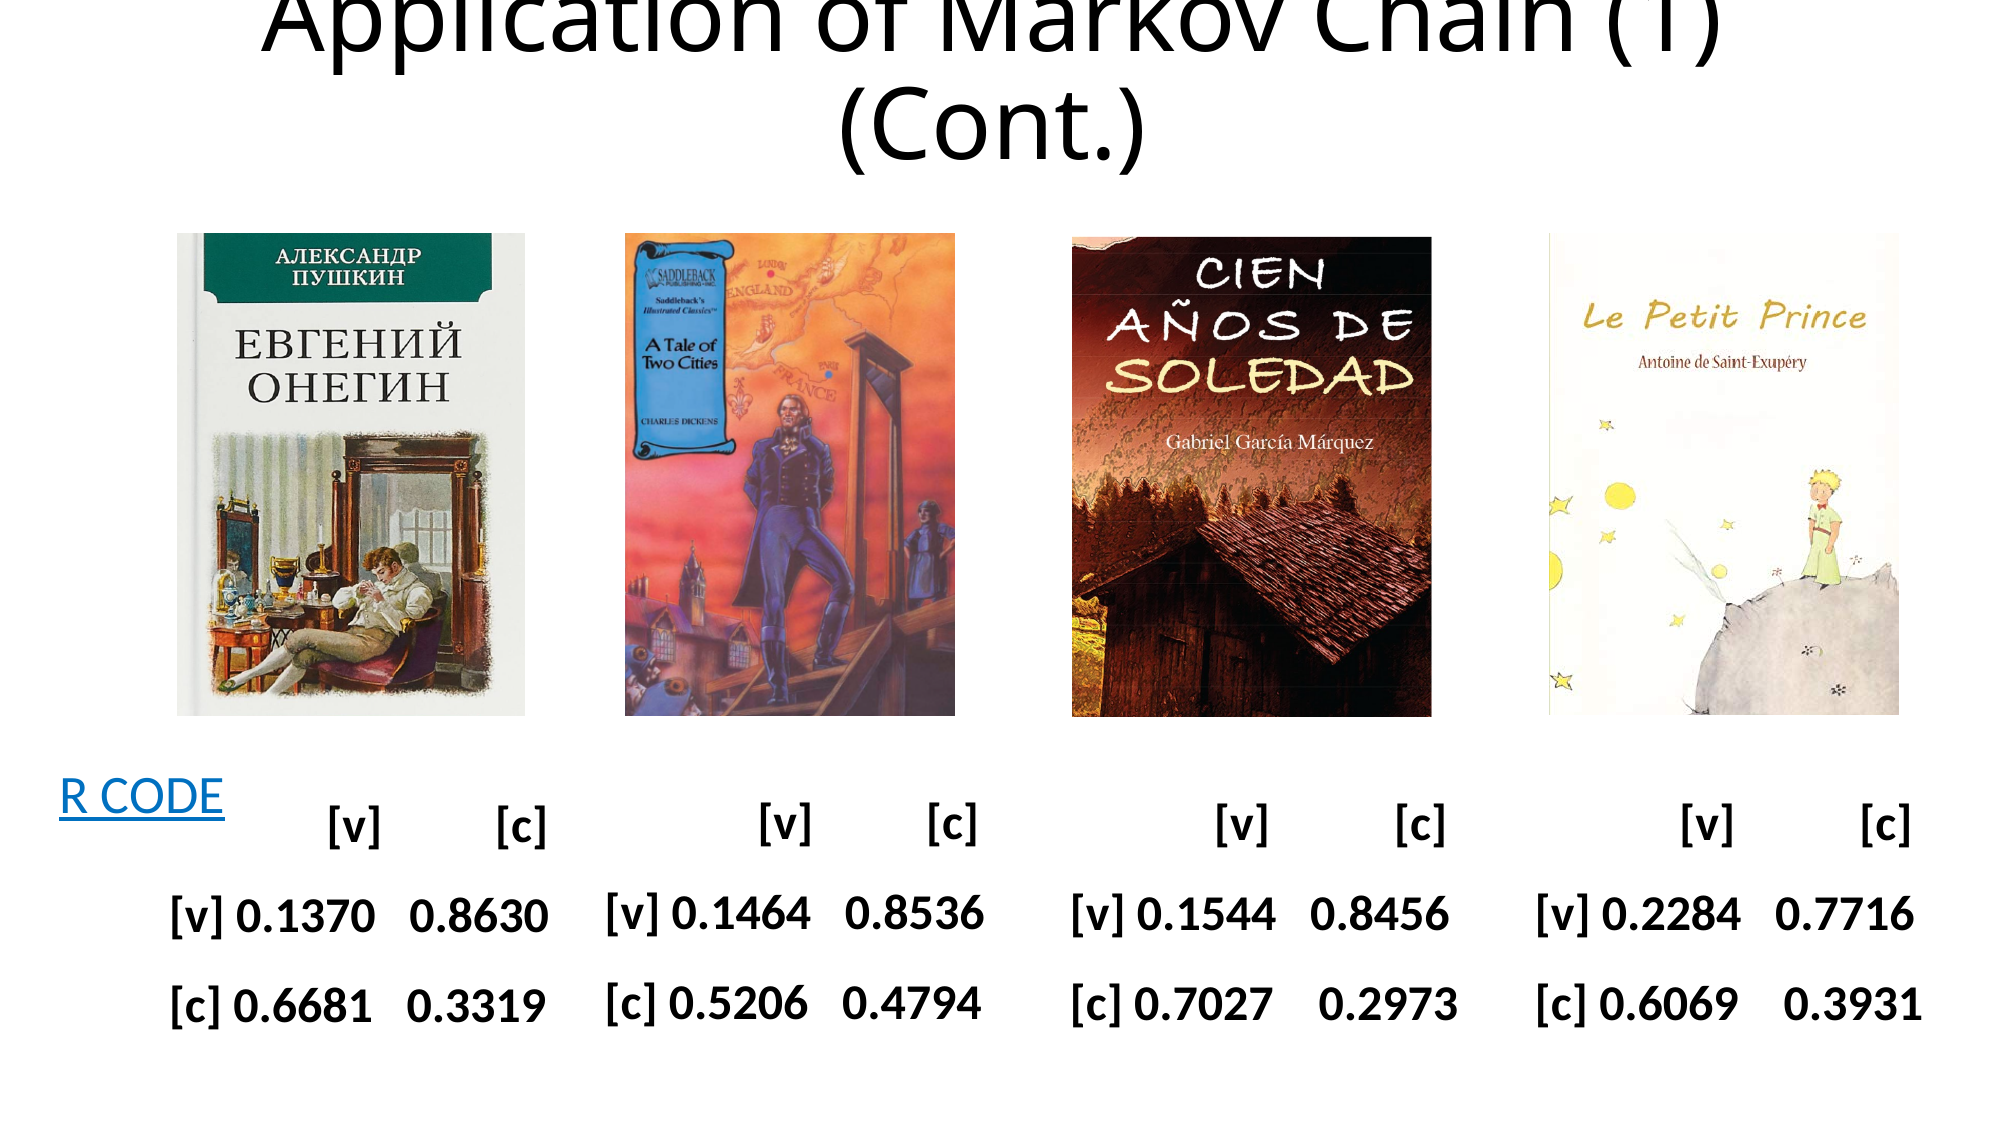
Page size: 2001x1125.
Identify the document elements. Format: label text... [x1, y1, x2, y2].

text_box [v] [c] [v] 0.1370 0.8630 [c] 0.6681 0.3319 [153, 754, 590, 1040]
picture [1549, 233, 1899, 715]
picture [177, 233, 525, 716]
text_box R CODE [44, 752, 245, 832]
text_box [v] [c] [v] 0.2284 0.7716 [c] 0.6069 0.3931 [1519, 752, 1956, 1038]
text_box [v] [c] [v] 0.1464 0.8536 [c] 0.5206 0.4794 [589, 752, 1026, 1038]
picture [1072, 236, 1432, 717]
text_box Application of Markov Chain (1) (Cont.) [87, 74, 1899, 189]
picture [625, 233, 955, 716]
text_box [v] [c] [v] 0.1544 0.8456 [c] 0.7027 0.2973 [1054, 753, 1491, 1038]
